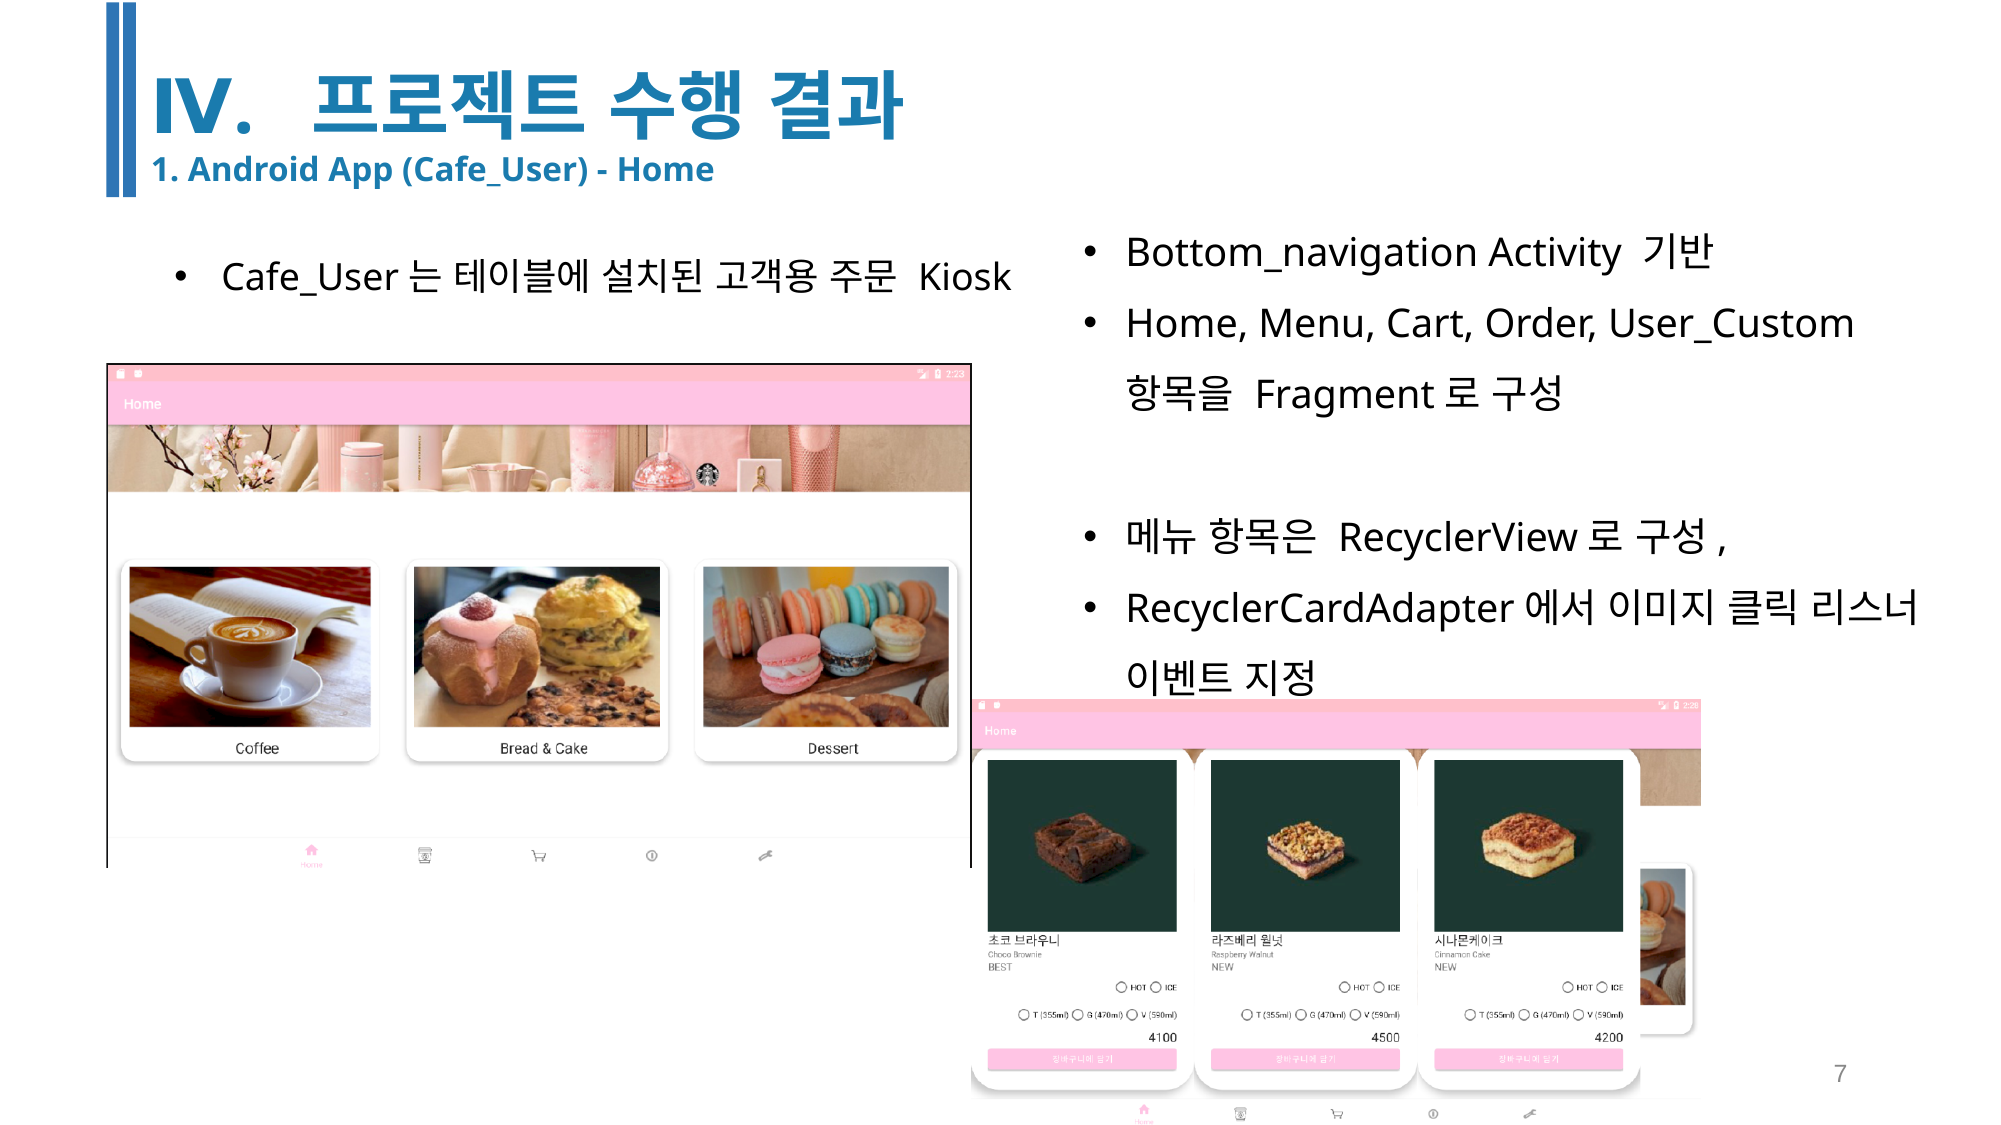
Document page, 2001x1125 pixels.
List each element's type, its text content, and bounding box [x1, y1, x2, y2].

text_box Cafe_User는 테이블에 설치된 고객용 주문 Kiosk [159, 245, 1068, 352]
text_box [106, 2, 137, 198]
picture [106, 363, 1701, 1125]
text_box Bottom_navigation Activity 기반 Home, Menu, Cart, Order, User_Custom 항목을 Fragment로 구성 메뉴 항목은 RecyclerView로 구성, RecyclerCardAdapter에서 이미지 클릭 리스너 이벤트 지정 [1068, 195, 1951, 711]
slide_number ‹#› [1704, 1042, 1863, 1103]
text_box Ⅳ. 프로젝트 수행 결과 1. Android App (Cafe_User) - Home [140, 50, 1252, 195]
